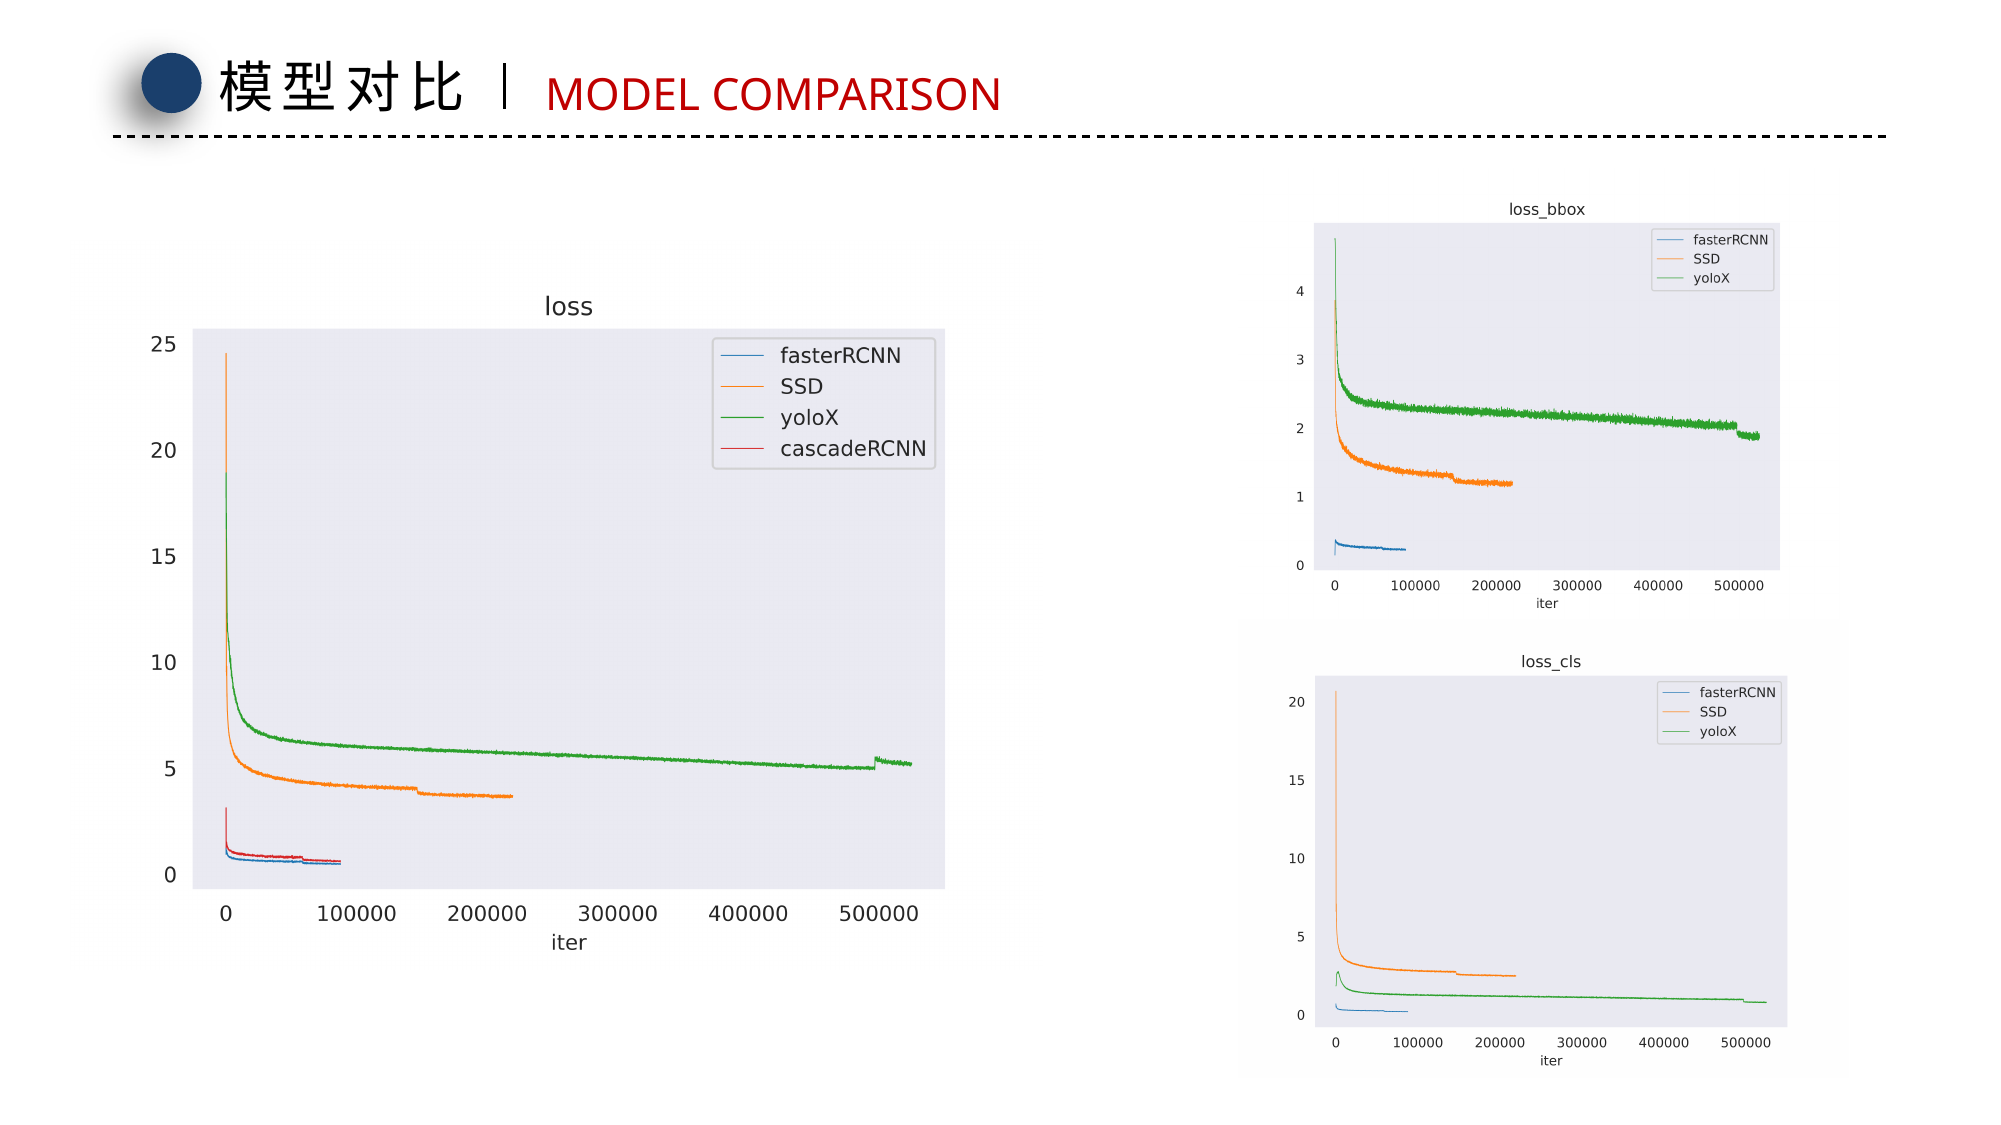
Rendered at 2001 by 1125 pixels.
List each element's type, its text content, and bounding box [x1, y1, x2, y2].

text_box 模型对比 [203, 45, 481, 127]
text_box MODEL COMPARISON [530, 58, 1019, 127]
picture [70, 240, 1043, 970]
text_box [140, 51, 203, 115]
picture [1238, 168, 1849, 1078]
